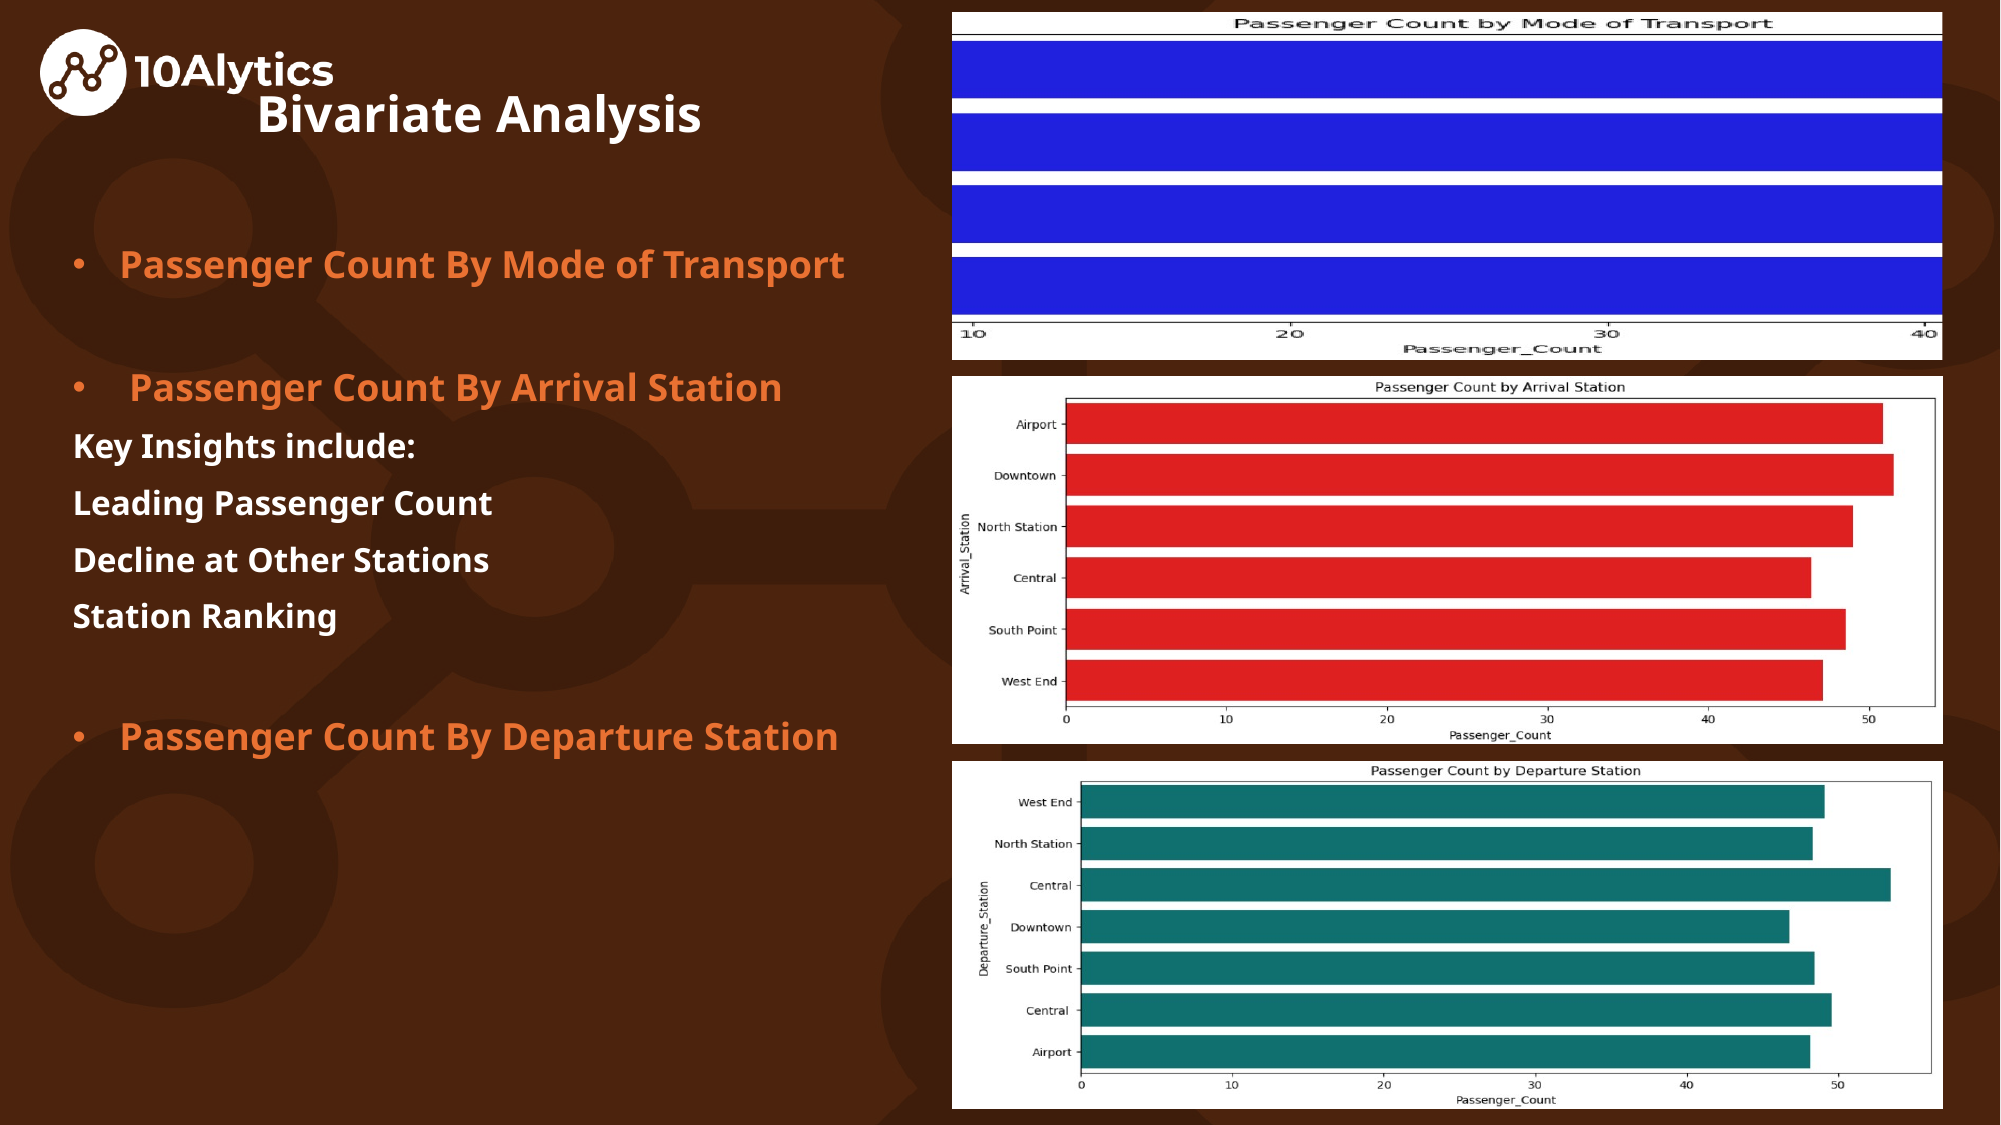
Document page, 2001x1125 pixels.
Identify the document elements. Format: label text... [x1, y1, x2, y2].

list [951, 761, 1943, 1109]
list Passenger Count By Mode of Transport Passenger Count By Arrival Station Key Insights include: Leading Passenger Count Decline at Other Stations Station Ranking Passenger Count By Departure Station [57, 238, 933, 1091]
picture [0, 0, 2000, 1125]
title Bivariate Analysis [156, 70, 802, 151]
